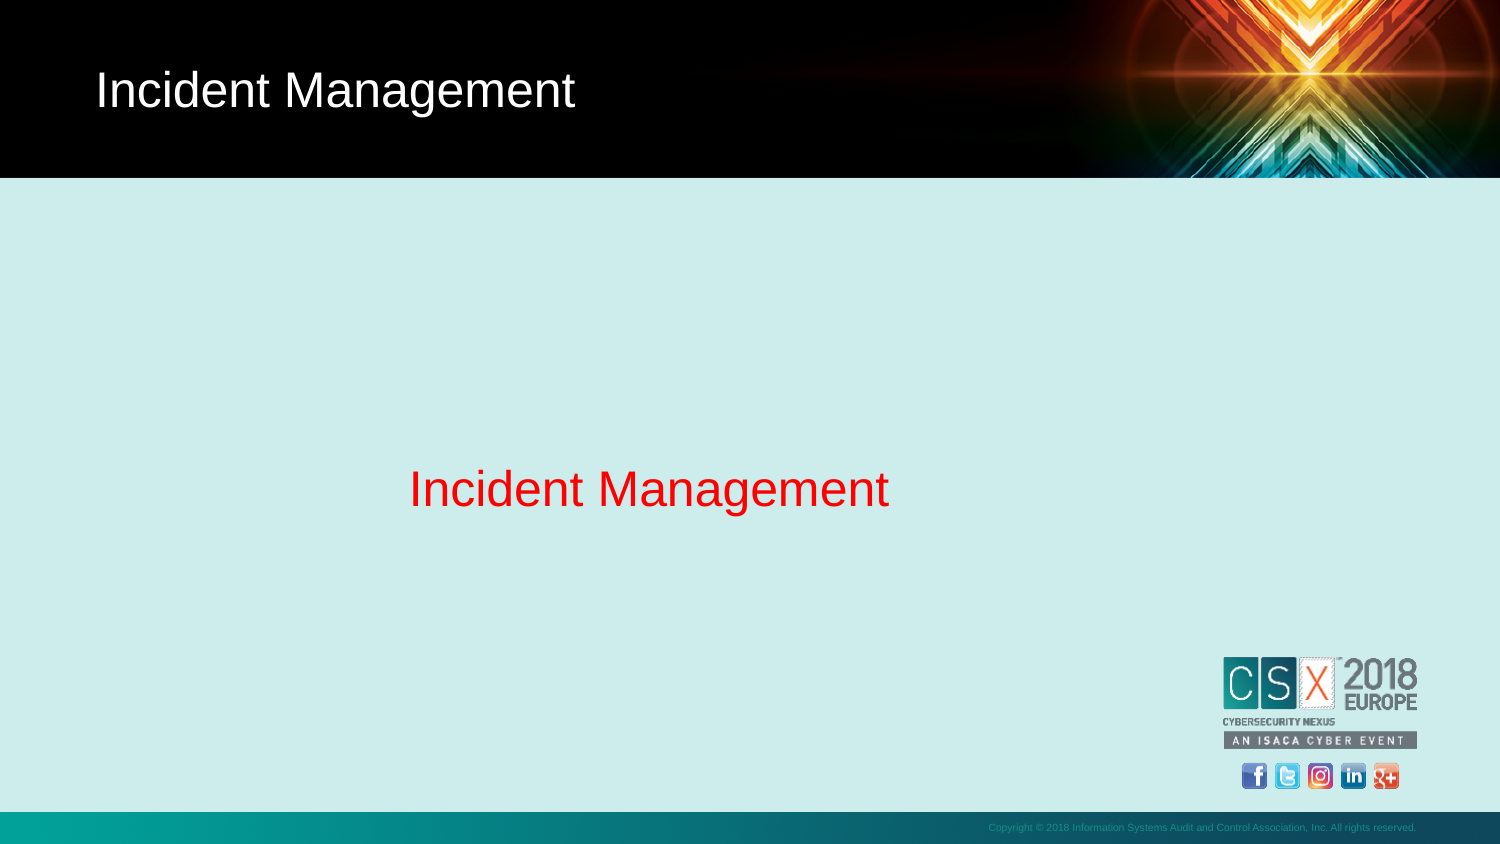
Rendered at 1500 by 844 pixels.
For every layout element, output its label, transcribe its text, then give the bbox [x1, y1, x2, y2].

list Incident Management [80, 0, 1219, 176]
picture [0, 0, 1500, 844]
list Incident Management [80, 198, 1218, 775]
